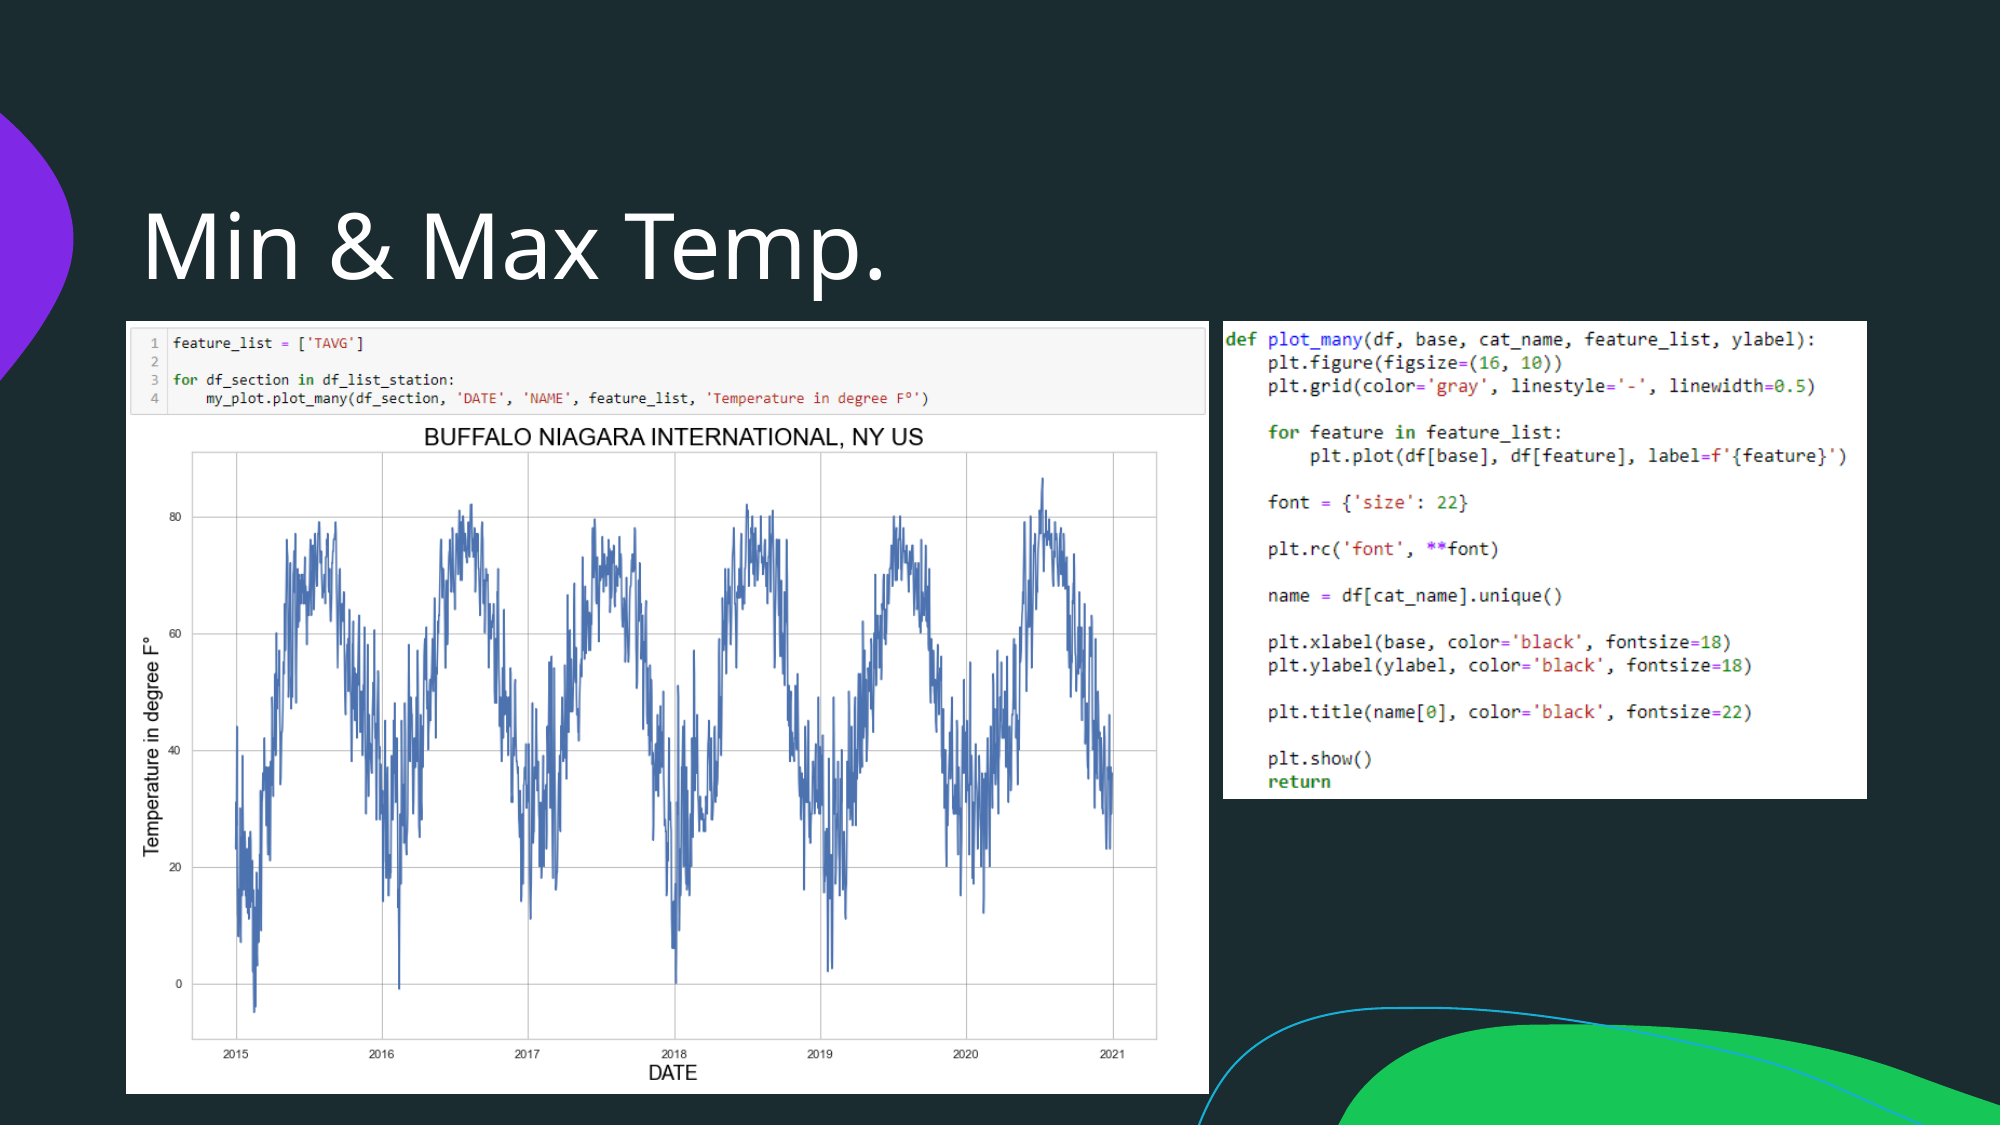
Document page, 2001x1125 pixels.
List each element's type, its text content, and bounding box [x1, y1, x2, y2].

picture [126, 321, 1209, 1094]
picture [1223, 321, 1867, 799]
title Min & Max Temp. [125, 125, 1875, 375]
